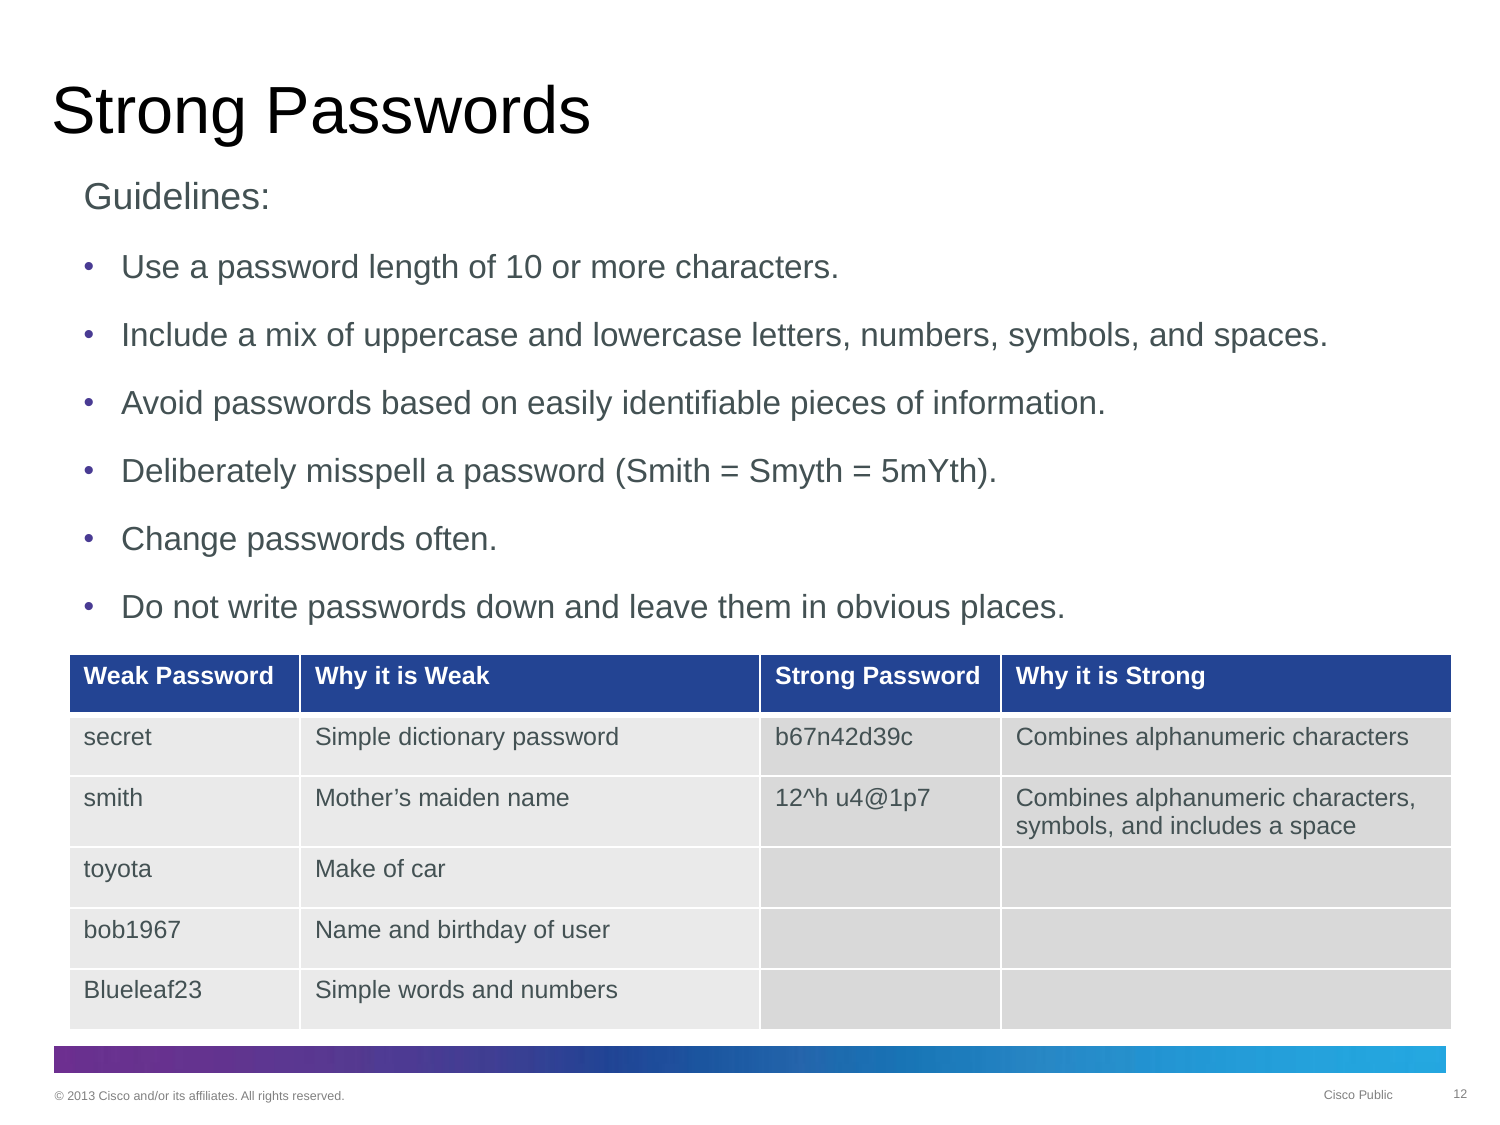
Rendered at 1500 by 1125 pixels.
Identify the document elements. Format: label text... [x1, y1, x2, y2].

table_cell Combines alphanumeric characters, symbols, and includes a space [1002, 777, 1451, 846]
table_cell Simple dictionary password [301, 718, 759, 775]
table_header Why it is Weak [301, 655, 759, 712]
table_header Strong Password [761, 655, 1000, 712]
table_cell 12^h u4@1p7 [761, 777, 1000, 846]
table_cell b67n42d39c [761, 718, 1000, 775]
table_cell Blueleaf23 [70, 970, 299, 1029]
table_cell Combines alphanumeric characters [1002, 718, 1451, 775]
table_cell bob1967 [70, 909, 299, 968]
table_cell [1002, 970, 1451, 1029]
table_cell [761, 909, 1000, 968]
table_cell [1002, 848, 1451, 907]
table_header Why it is Strong [1002, 655, 1451, 712]
table_header Weak Password [70, 655, 299, 712]
table_cell Make of car [301, 848, 759, 907]
table_cell [761, 970, 1000, 1029]
table_cell Simple words and numbers [301, 970, 759, 1029]
title Strong Passwords [37, 17, 1447, 155]
table_cell [1002, 909, 1451, 968]
text_box Guidelines: Use a password length of 10 or more characters. Include a mix of uppercase and lowercase letters, numbers, symbols, and spaces. Avoid passwords based on easily identifiable pieces of information. Deliberately misspell a password (Smith = Smyth = 5mYth). Change passwords often. Do not write passwords down and leave them in obvious places. [68, 168, 1500, 643]
table_cell [761, 848, 1000, 907]
table_cell smith [70, 777, 299, 846]
table_cell Name and birthday of user [301, 909, 759, 968]
table_cell toyota [70, 848, 299, 907]
picture [54, 1046, 1446, 1073]
table_cell secret [70, 718, 299, 775]
table_cell Mother’s maiden name [301, 777, 759, 846]
